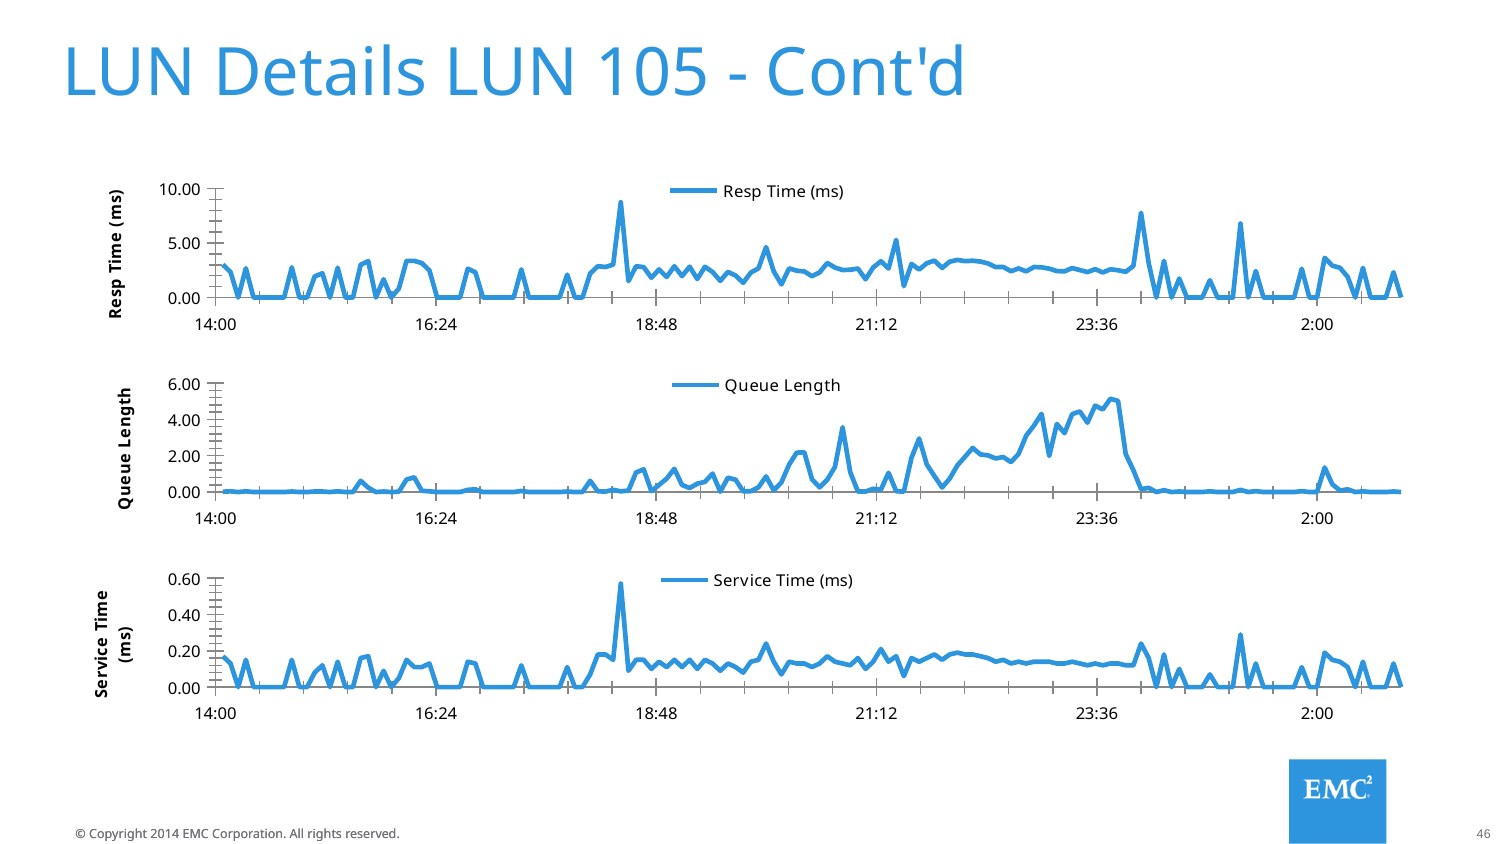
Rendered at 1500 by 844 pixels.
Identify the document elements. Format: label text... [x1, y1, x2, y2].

chart [62, 551, 1451, 725]
picture [1303, 775, 1372, 799]
chart [62, 162, 1451, 336]
title LUN Details LUN 105 - Cont'd [62, 37, 1450, 113]
chart [62, 356, 1451, 530]
